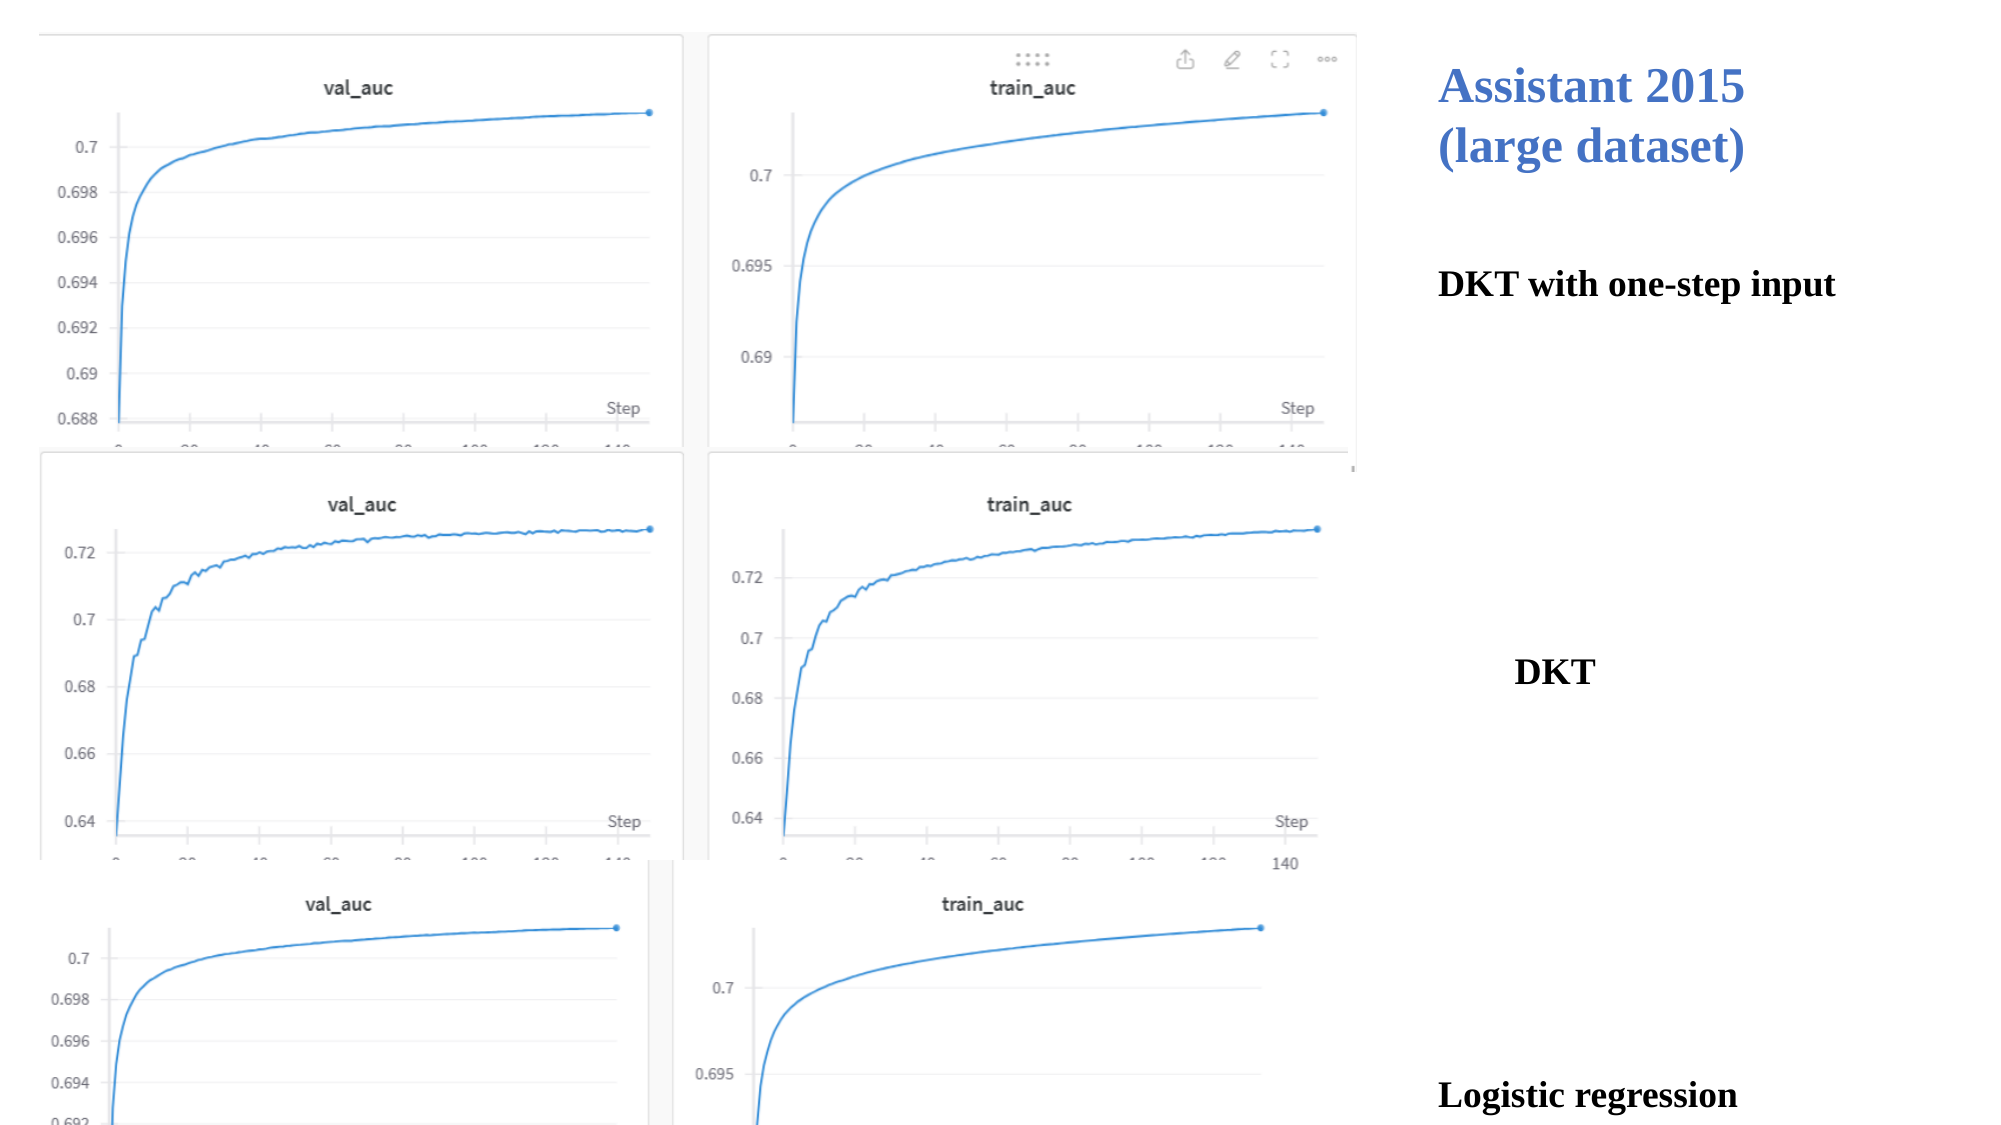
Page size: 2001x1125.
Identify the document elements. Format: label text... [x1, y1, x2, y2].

text_box Logistic regression [1423, 1062, 1760, 1122]
text_box DKT with one-step input [1423, 251, 1859, 312]
text_box DKT [1499, 640, 1914, 700]
picture [39, 32, 1357, 1125]
text_box Assistant 2015 (large dataset) [1423, 44, 1935, 180]
